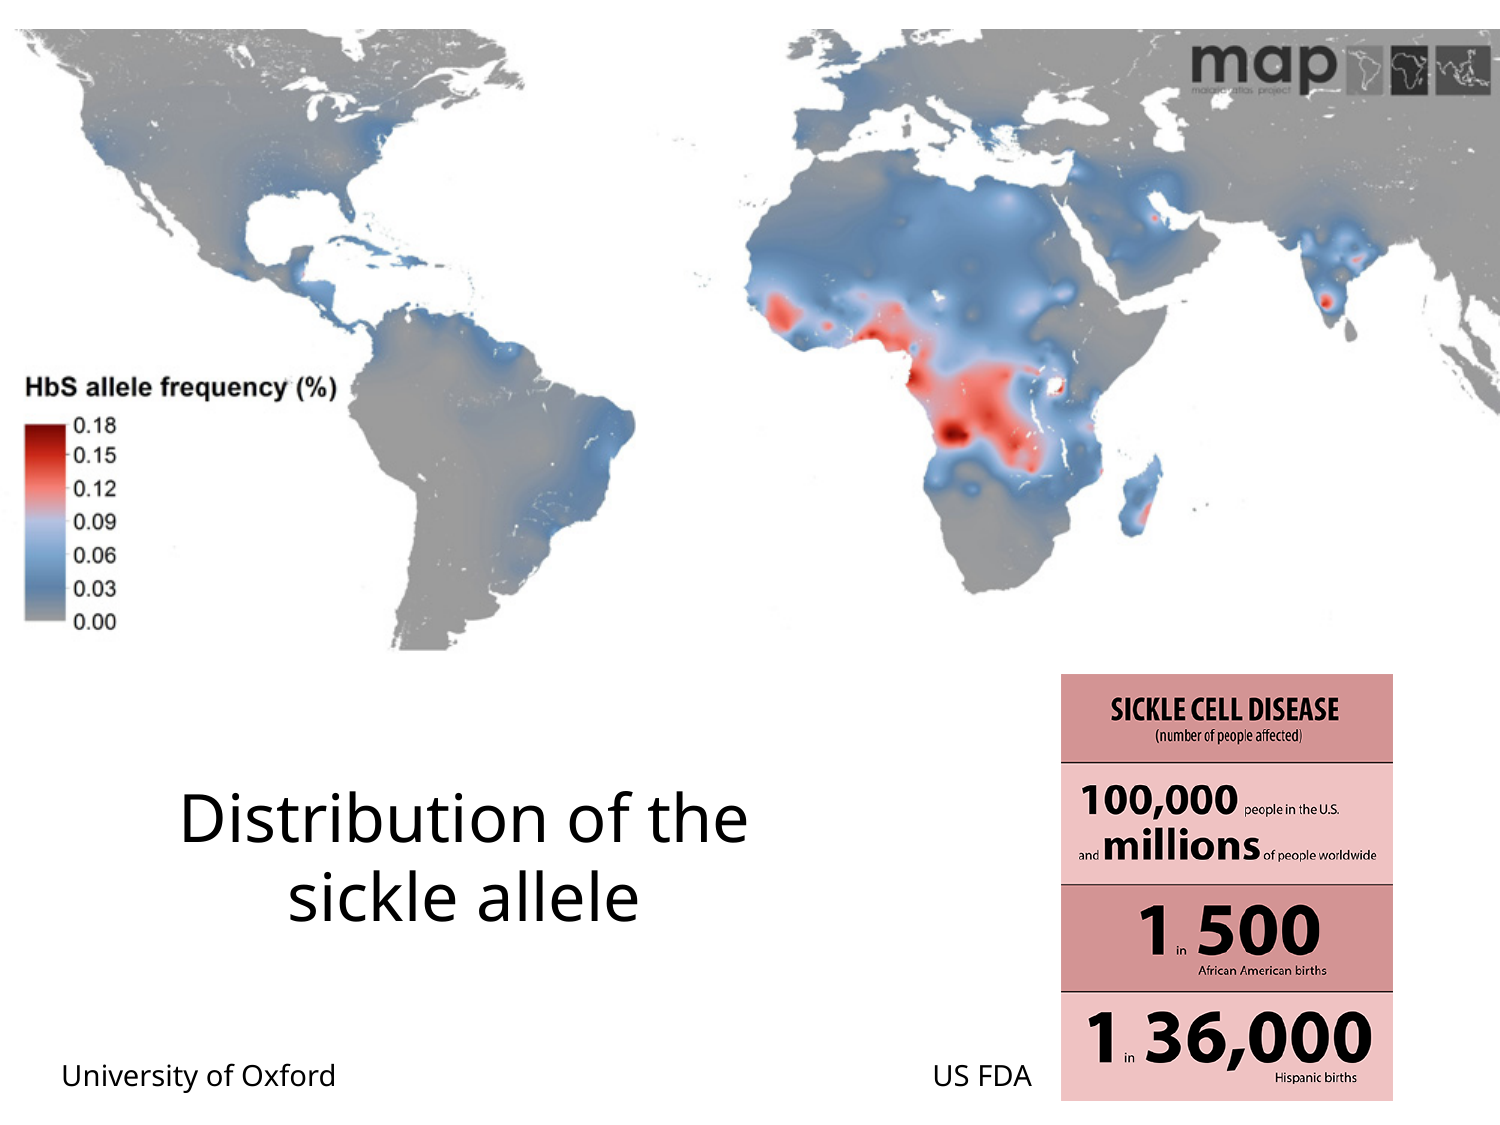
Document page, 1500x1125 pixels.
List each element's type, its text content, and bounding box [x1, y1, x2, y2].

text_box University of Oxford [46, 1050, 380, 1100]
text_box Distribution of the sickle allele [137, 767, 792, 943]
picture [0, 29, 1500, 654]
text_box US FDA [917, 1050, 1061, 1100]
picture [1061, 674, 1393, 1101]
